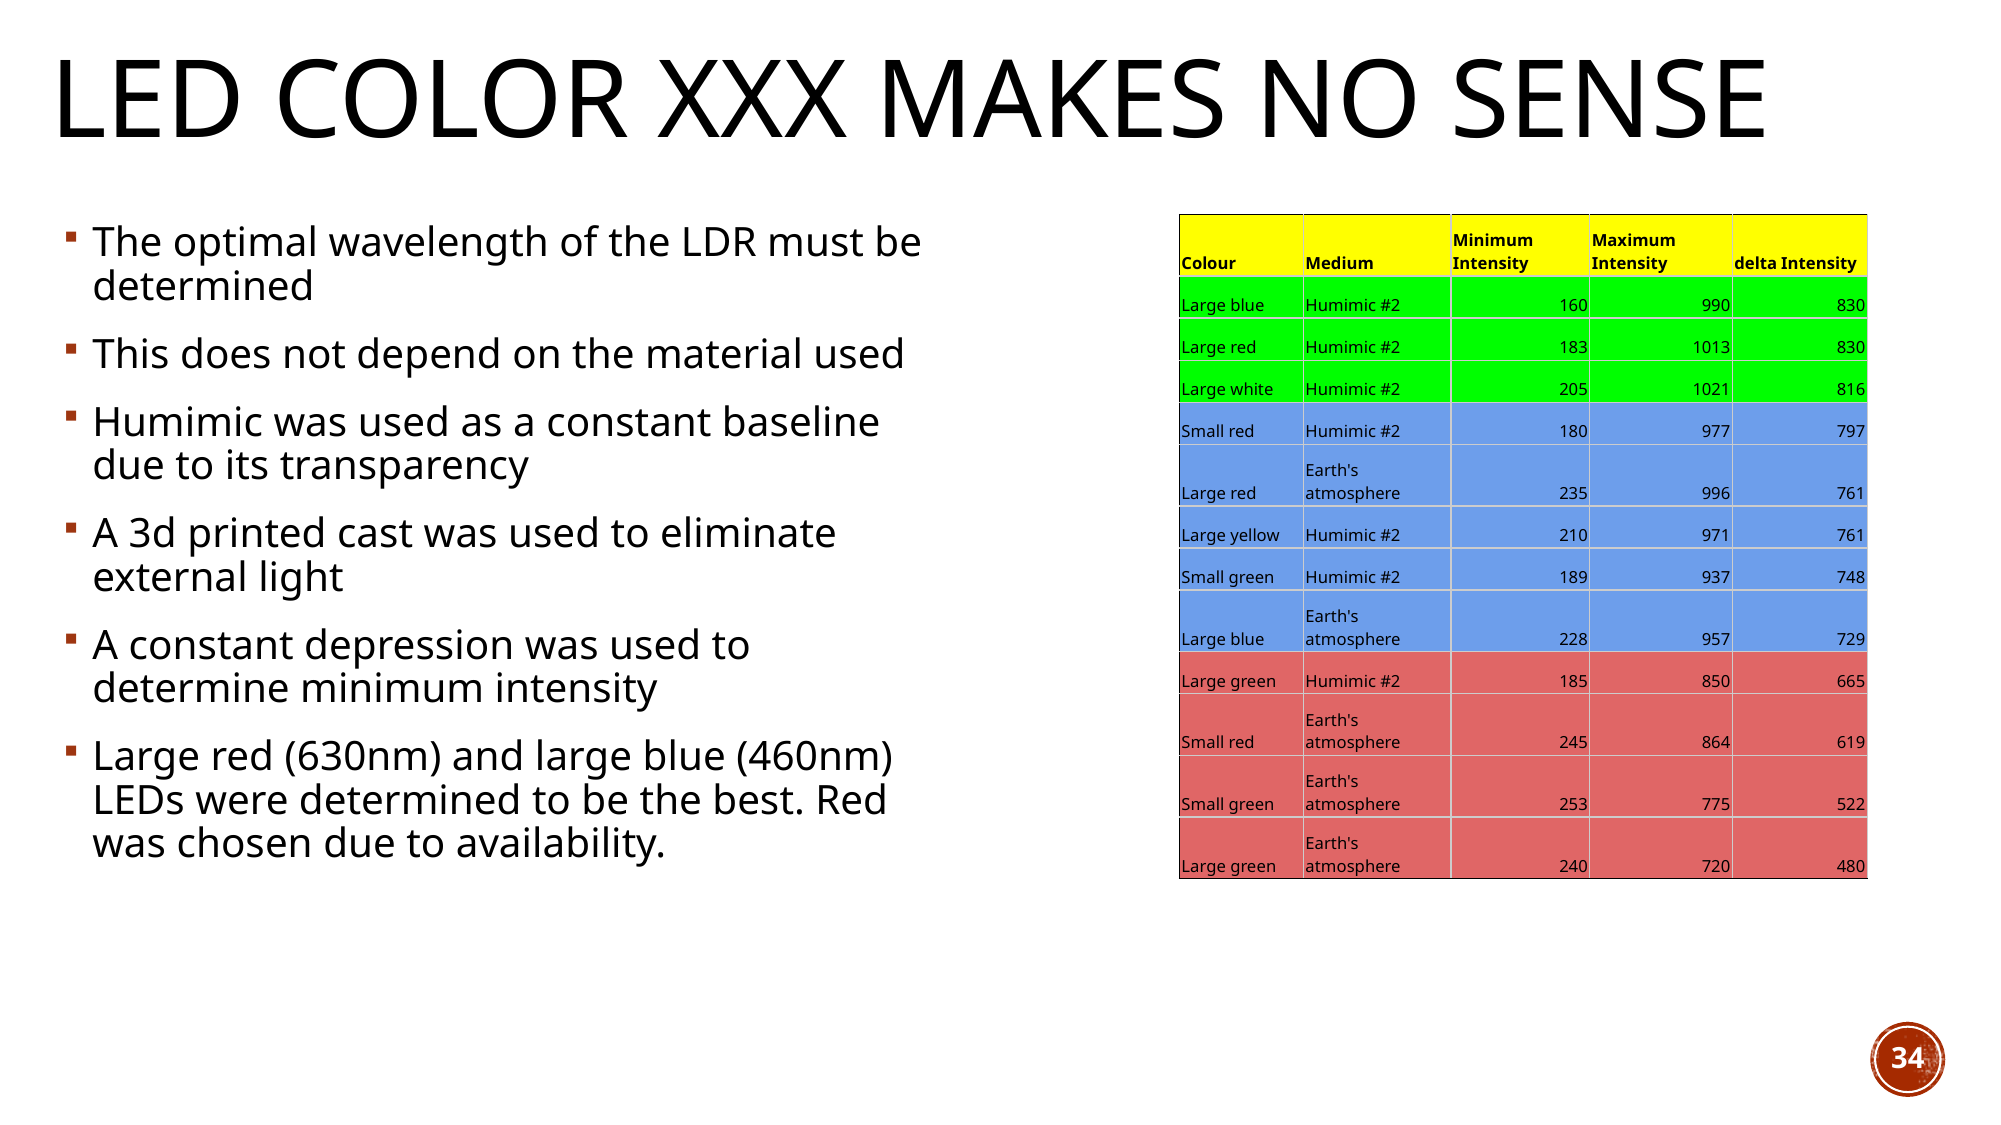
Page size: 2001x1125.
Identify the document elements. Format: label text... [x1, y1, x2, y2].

table_cell 665 [1733, 652, 1867, 693]
table_cell 729 [1733, 591, 1867, 651]
slide_number 34 [1855, 1028, 1961, 1089]
table_cell Large blue [1180, 591, 1303, 651]
table_header delta Intensity [1733, 215, 1867, 275]
table_cell Large yellow [1180, 507, 1303, 547]
table_cell Small green [1180, 756, 1303, 816]
table_cell Earth's atmosphere [1304, 694, 1450, 755]
table_cell Small red [1180, 694, 1303, 755]
table_cell 996 [1590, 445, 1732, 505]
table_cell Earth's atmosphere [1304, 591, 1450, 651]
list The optimal wavelength of the LDR must be determined This does not depend on the material used Humimic was used as a constant baseline due to its transparency A 3d printed cast was used to eliminate external light A constant depression was used to determine minimum intensity Large red (630nm) and large blue (460nm) LEDs were determined to be the best. Red was chosen due to availability. [48, 214, 949, 879]
table_cell Earth's atmosphere [1304, 756, 1450, 816]
table_cell 977 [1590, 403, 1732, 444]
table_cell 720 [1590, 818, 1732, 878]
table_cell Large green [1180, 818, 1303, 878]
table_cell 180 [1452, 403, 1589, 444]
table_header Medium [1304, 215, 1450, 275]
table_cell Humimic #2 [1304, 277, 1450, 317]
table_header Colour [1180, 215, 1303, 275]
table_cell Humimic #2 [1304, 549, 1450, 589]
table_cell 1013 [1590, 319, 1732, 360]
table_header Maximum Intensity [1590, 215, 1732, 275]
table_cell Earth's atmosphere [1304, 818, 1450, 878]
table_cell 775 [1590, 756, 1732, 816]
table_cell 830 [1733, 277, 1867, 317]
table_cell 185 [1452, 652, 1589, 693]
table_cell 235 [1452, 445, 1589, 505]
table_cell Large white [1180, 361, 1303, 402]
table_cell 937 [1590, 549, 1732, 589]
table_cell Large blue [1180, 277, 1303, 317]
table_cell 797 [1733, 403, 1867, 444]
table_cell 830 [1733, 319, 1867, 360]
table_cell 761 [1733, 445, 1867, 505]
table_cell 748 [1733, 549, 1867, 589]
table_cell 205 [1452, 361, 1589, 402]
table_cell Humimic #2 [1304, 319, 1450, 360]
title LED Color xxx makes no sense [35, 36, 1965, 169]
table_cell 210 [1452, 507, 1589, 547]
table_cell Earth's atmosphere [1304, 445, 1450, 505]
table_cell 189 [1452, 549, 1589, 589]
table_cell 864 [1590, 694, 1732, 755]
table_cell 957 [1590, 591, 1732, 651]
table_cell 850 [1590, 652, 1732, 693]
table_cell 990 [1590, 277, 1732, 317]
table_cell 522 [1733, 756, 1867, 816]
table_cell Large red [1180, 445, 1303, 505]
table_cell 245 [1452, 694, 1589, 755]
table_cell 619 [1733, 694, 1867, 755]
table_cell 160 [1452, 277, 1589, 317]
table_cell Humimic #2 [1304, 652, 1450, 693]
table_cell Humimic #2 [1304, 507, 1450, 547]
table_cell Large red [1180, 319, 1303, 360]
table_cell Small red [1180, 403, 1303, 444]
table_cell 480 [1733, 818, 1867, 878]
table_cell 816 [1733, 361, 1867, 402]
table_cell Humimic #2 [1304, 403, 1450, 444]
table_cell 240 [1452, 818, 1589, 878]
table_cell Humimic #2 [1304, 361, 1450, 402]
table_cell Small green [1180, 549, 1303, 589]
table_cell 183 [1452, 319, 1589, 360]
table_cell 253 [1452, 756, 1589, 816]
table_cell 1021 [1590, 361, 1732, 402]
table_cell Large green [1180, 652, 1303, 693]
table_header Minimum Intensity [1452, 215, 1589, 275]
table_cell 971 [1590, 507, 1732, 547]
table_cell 228 [1452, 591, 1589, 651]
table_cell 761 [1733, 507, 1867, 547]
